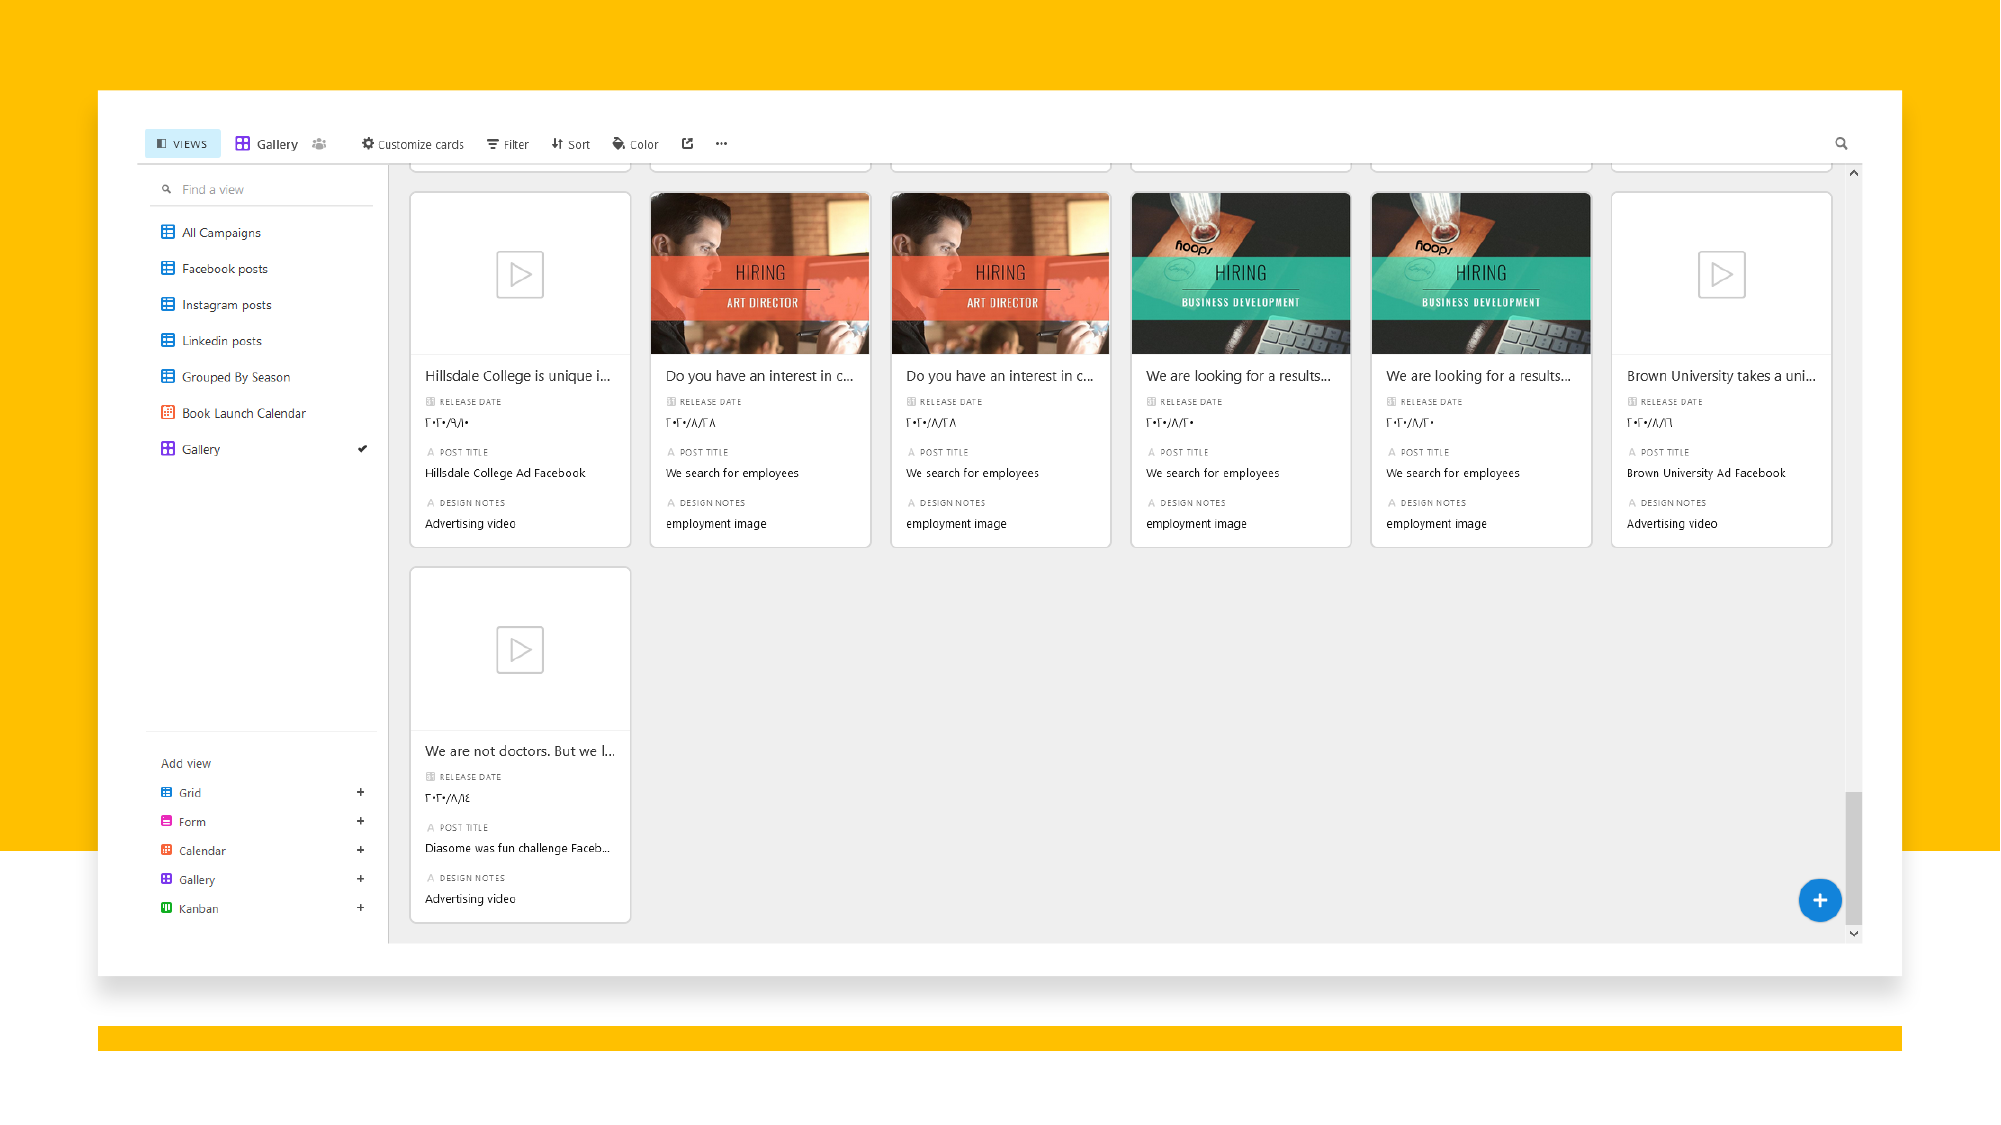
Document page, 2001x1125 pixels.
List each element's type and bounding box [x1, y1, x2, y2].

text_box [97, 89, 1903, 977]
text_box [0, 0, 2000, 852]
picture [137, 123, 1863, 944]
text_box [0, 852, 2000, 1125]
